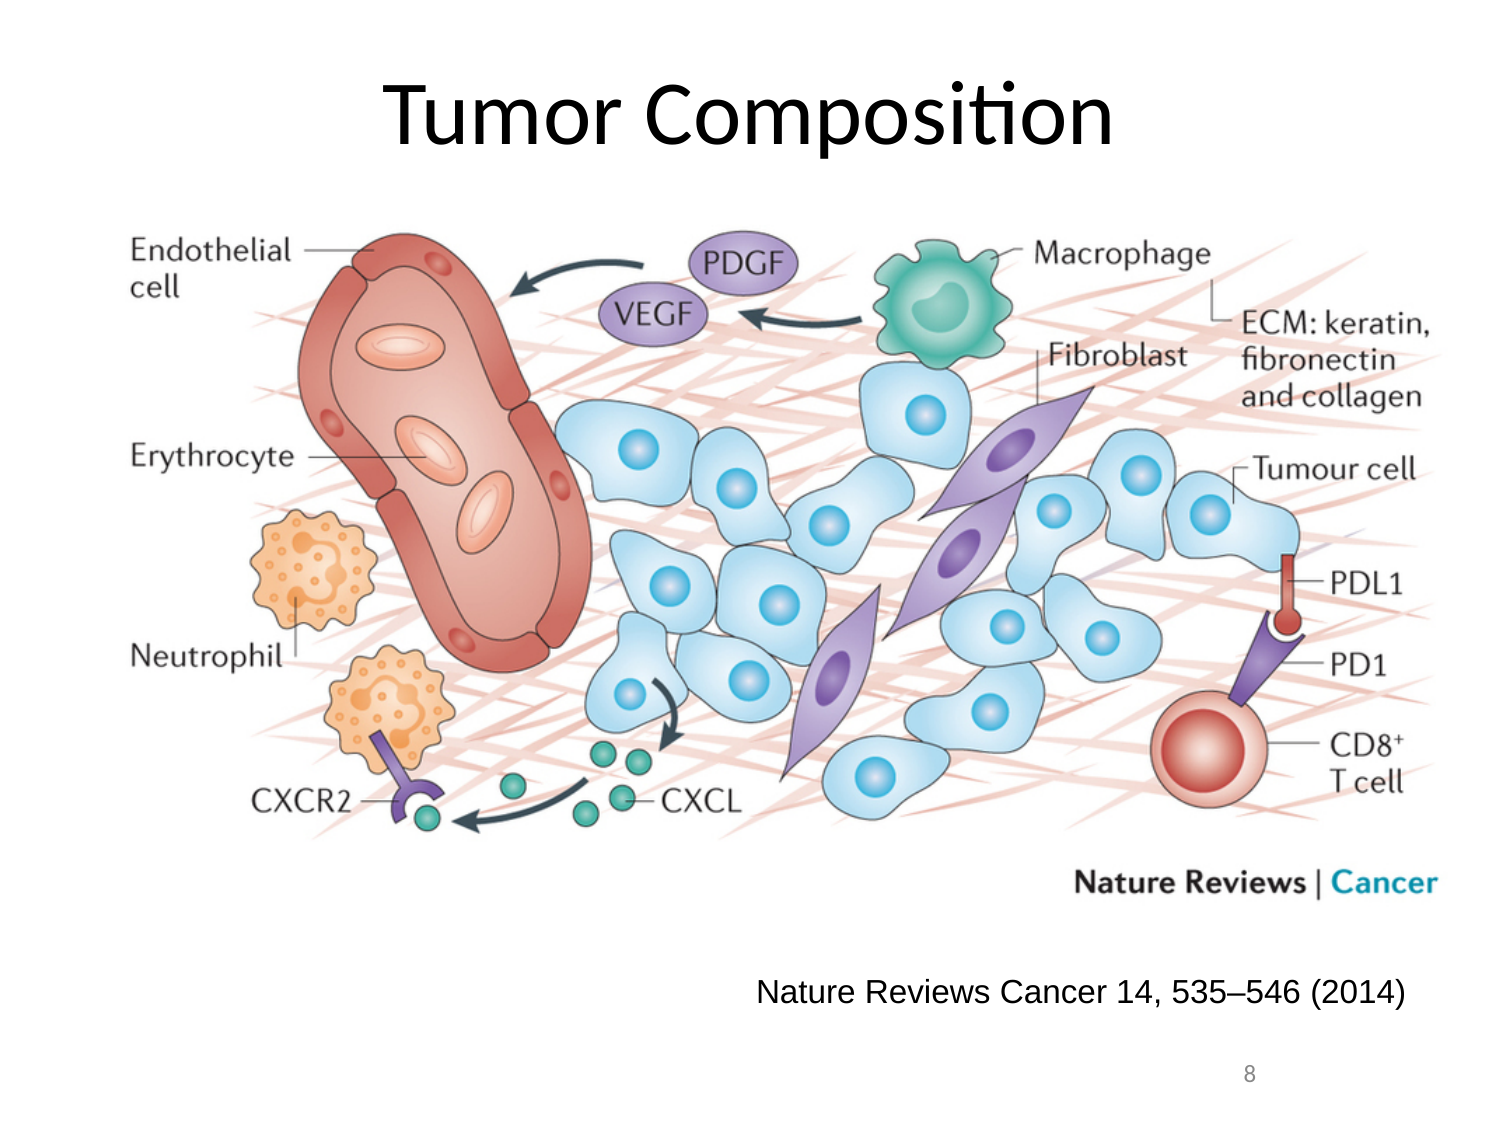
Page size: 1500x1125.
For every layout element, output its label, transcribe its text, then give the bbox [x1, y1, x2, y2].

title Tumor Composition [75, 45, 1425, 233]
text_box Nature Reviews Cancer 14, 535–546 (2014) [741, 962, 1422, 1018]
picture [124, 224, 1451, 908]
slide_number 8 [1227, 1049, 1272, 1096]
